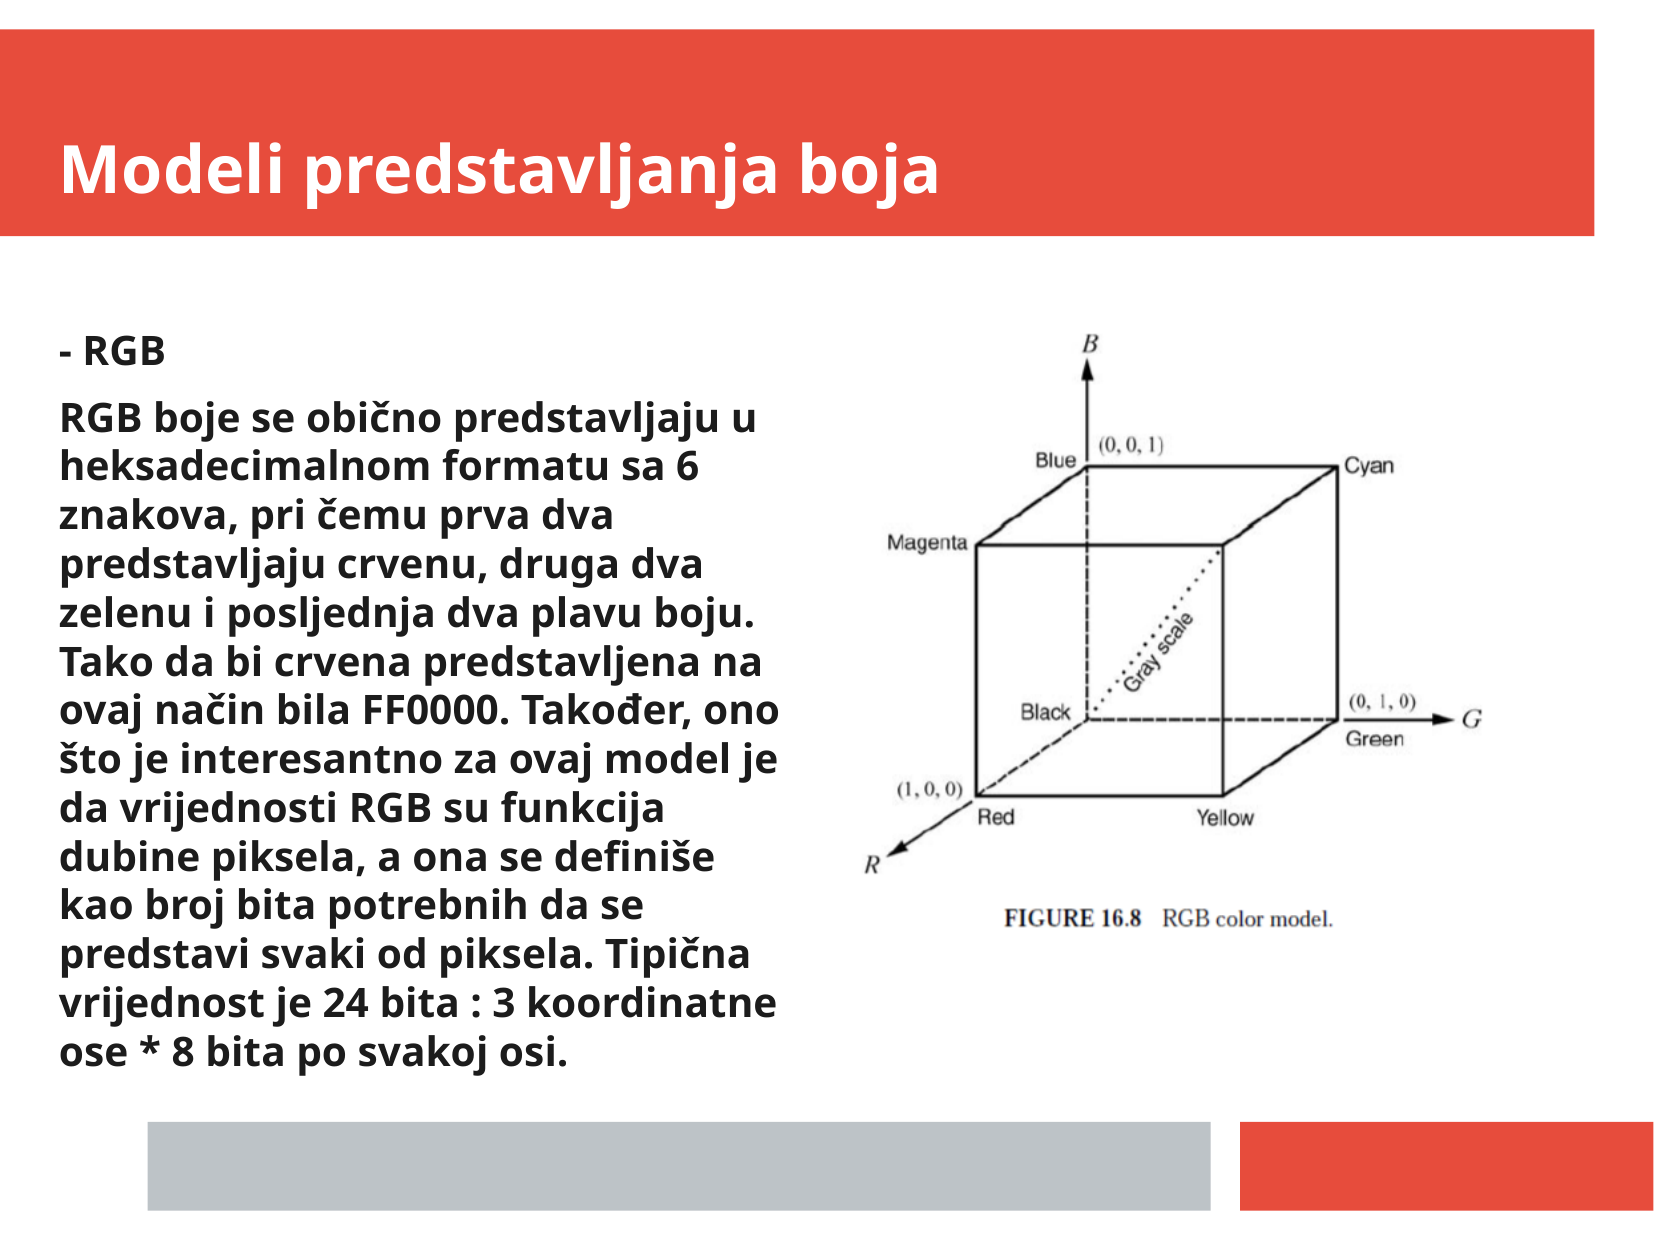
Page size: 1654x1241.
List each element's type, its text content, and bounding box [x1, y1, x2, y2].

text_box - RGB RGB boje se obično predstavljaju u heksadecimalnom formatu sa 6 znakova, pri čemu prva dva predstavljaju crvenu, druga dva zelenu i posljednja dva plavu boju. Tako da bi crvena predstavljena na ovaj način bila FF0000. Također, ono što je interesantno za ovaj model je da vrijednosti RGB su funkcija dubine piksela, a ona se definiše kao broj bita potrebnih da se predstavi svaki od piksela. Tipična vrijednost je 24 bita : 3 koordinatne ose * 8 bita po svakoj osi. [59, 324, 794, 1093]
picture [830, 330, 1556, 958]
text_box [830, 324, 1566, 1093]
text_box Modeli predstavljanja boja [58, 58, 1595, 207]
